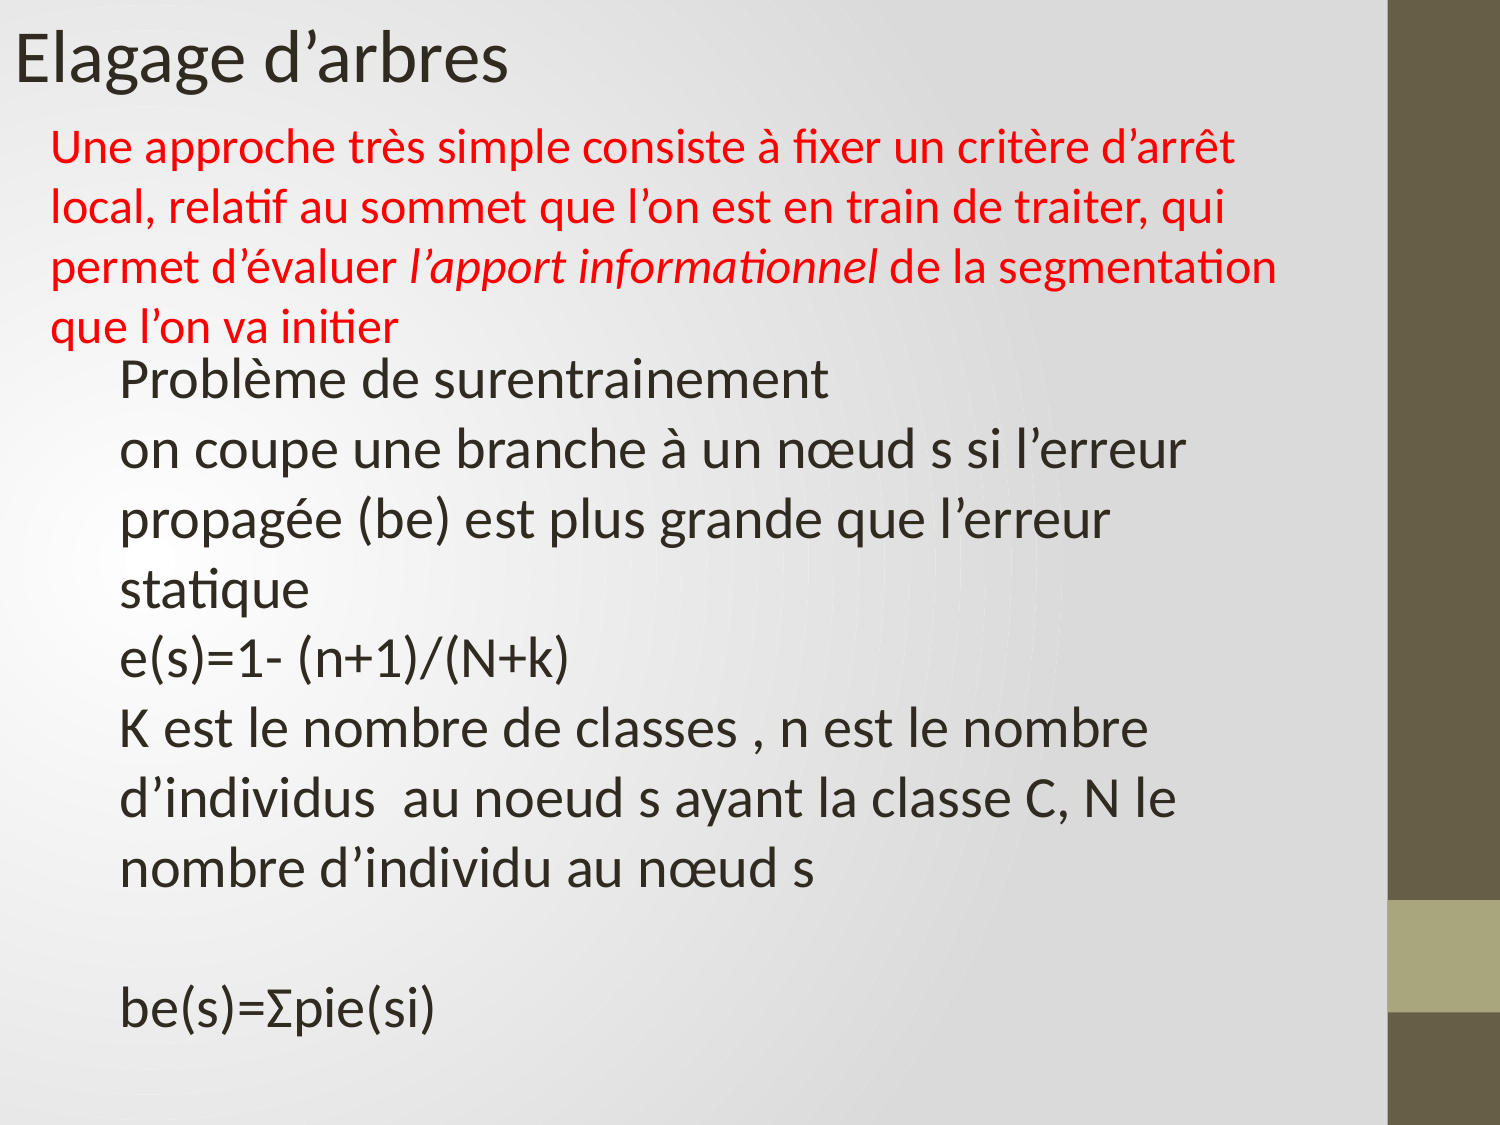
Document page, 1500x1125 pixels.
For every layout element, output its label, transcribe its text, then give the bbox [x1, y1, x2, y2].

text_box Problème de surentrainement on coupe une branche à un nœud s si l’erreur propagée (be) est plus grande que l’erreur statique e(s)=1- (n+1)/(N+k) K est le nombre de classes , n est le nombre d’individus au noeud s ayant la classe C, N le nombre d’individu au nœud s be(s)=Ʃpie(si) [104, 361, 1320, 1117]
text_box Elagage d’arbres [0, 0, 1119, 105]
text_box Une approche très simple consiste à fixer un critère d’arrêt local, relatif au sommet que l’on est en train de traiter, qui permet d’évaluer l’apport informationnel de la segmentation que l’on va initier [35, 105, 1348, 361]
